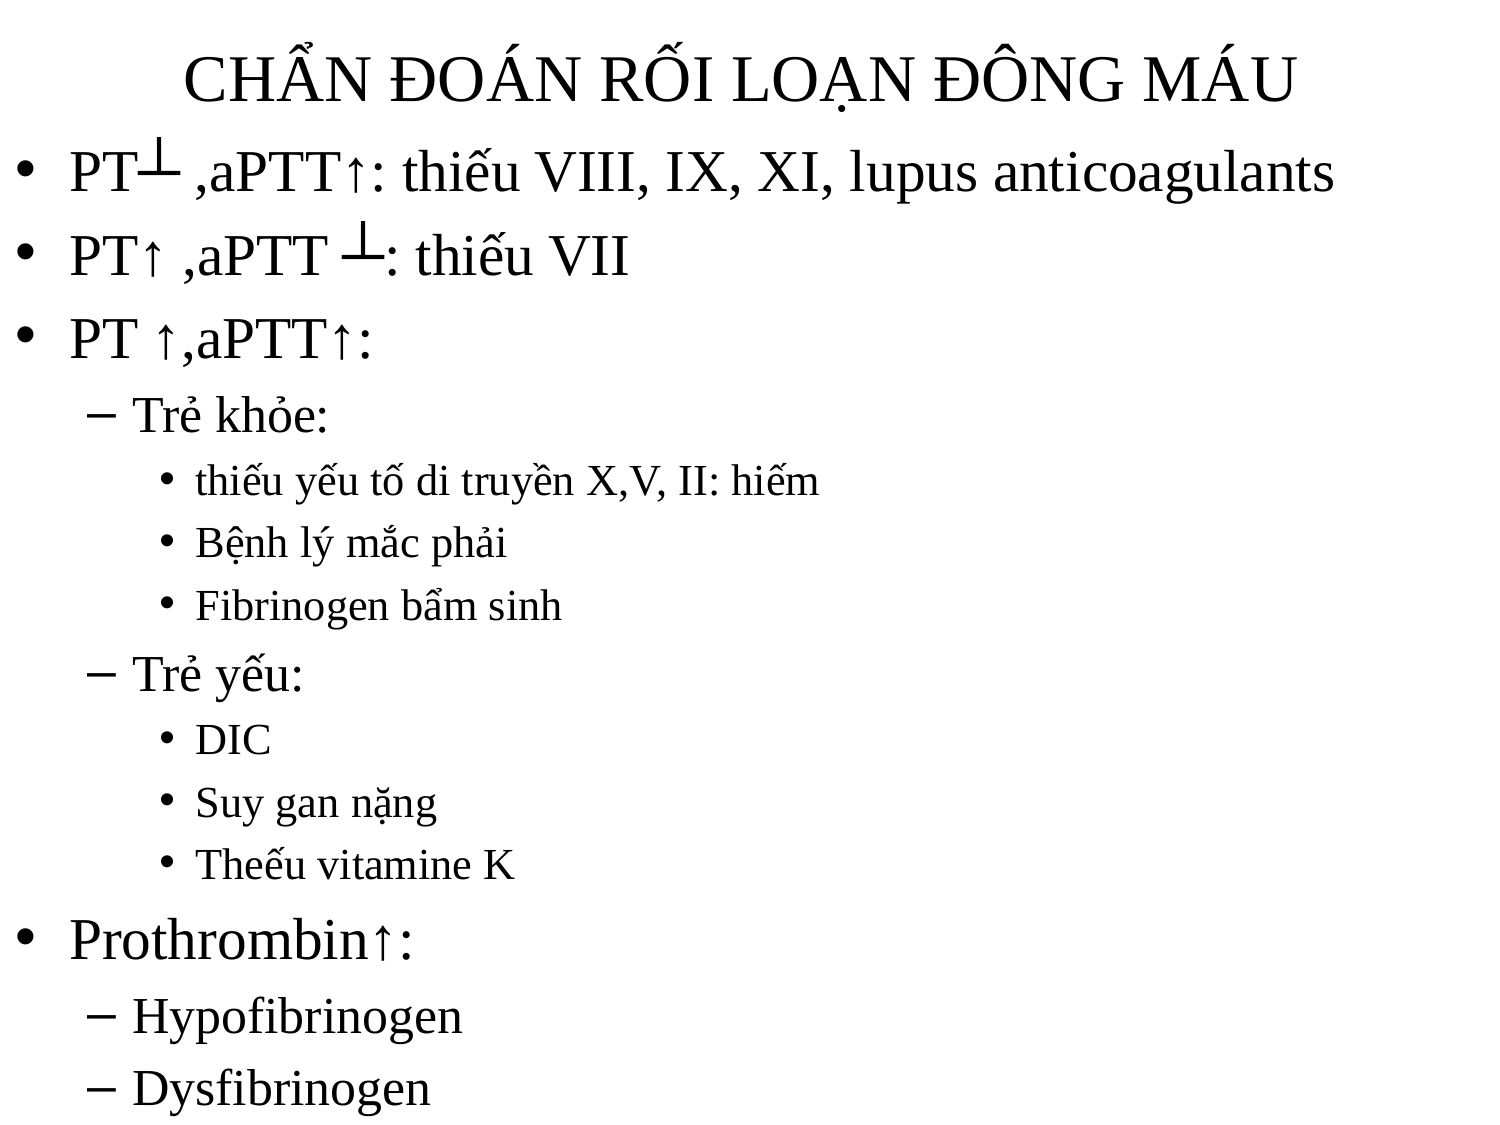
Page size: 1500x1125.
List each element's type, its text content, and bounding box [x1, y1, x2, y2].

title CHẨN ĐOÁN RỐI LOẠN ĐÔNG MÁU [0, 0, 1500, 125]
list PT┴ ,aPTT↑: thiếu VIII, IX, XI, lupus anticoagulants PT↑ ,aPTT ┴: thiếu VII PT ↑,aPTT↑: Trẻ khỏe: thiếu yếu tố di truyền X,V, II: hiếm Bệnh lý mắc phải Fibrinogen bẩm sinh Trẻ yếu: DIC Suy gan nặng Theếu vitamine K Prothrombin↑: Hypofibrinogen Dysfibrinogen [0, 125, 1500, 1125]
